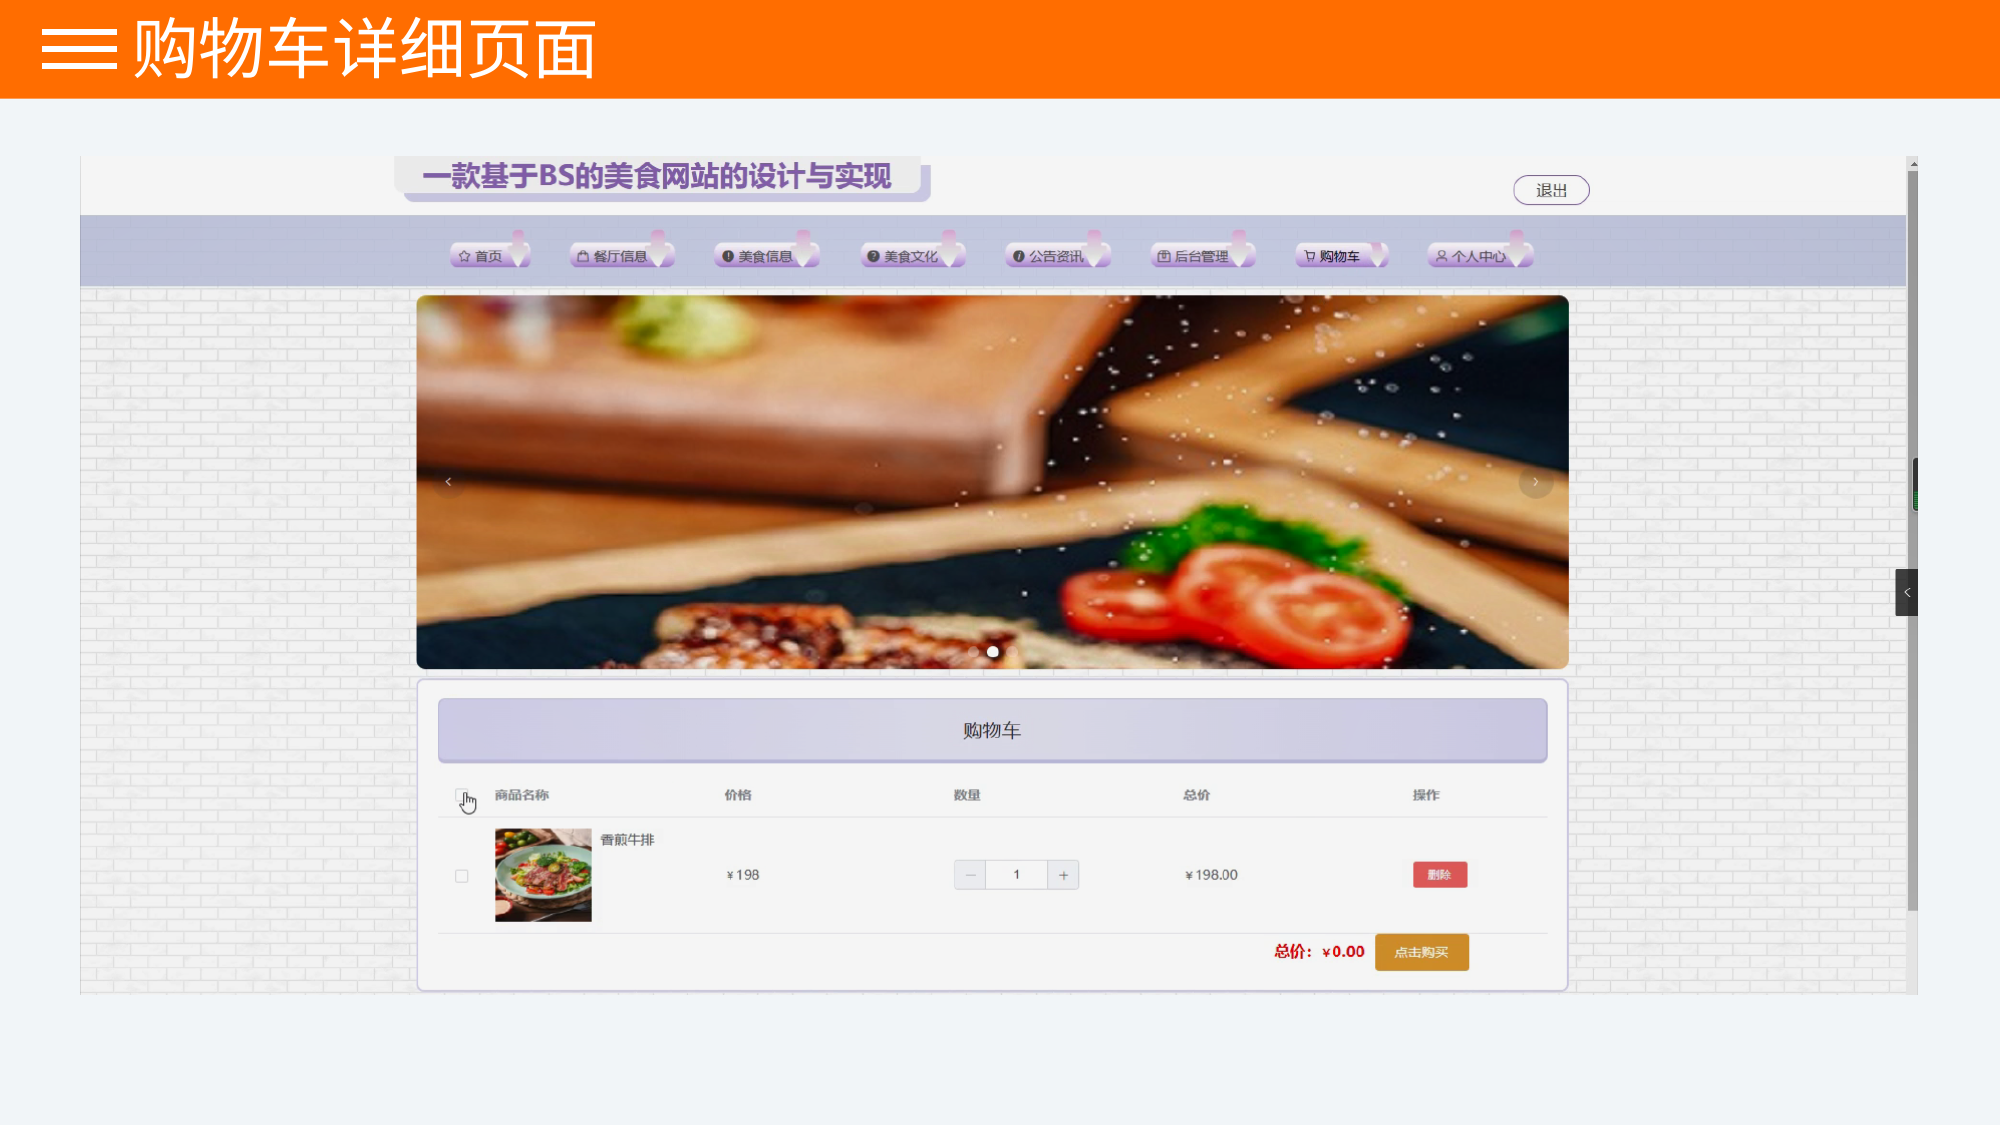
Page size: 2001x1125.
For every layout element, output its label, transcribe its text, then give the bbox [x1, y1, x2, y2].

text_box 购物车详细页面 [117, 0, 813, 95]
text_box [42, 32, 118, 67]
text_box [0, 0, 2000, 100]
picture [79, 156, 1918, 995]
